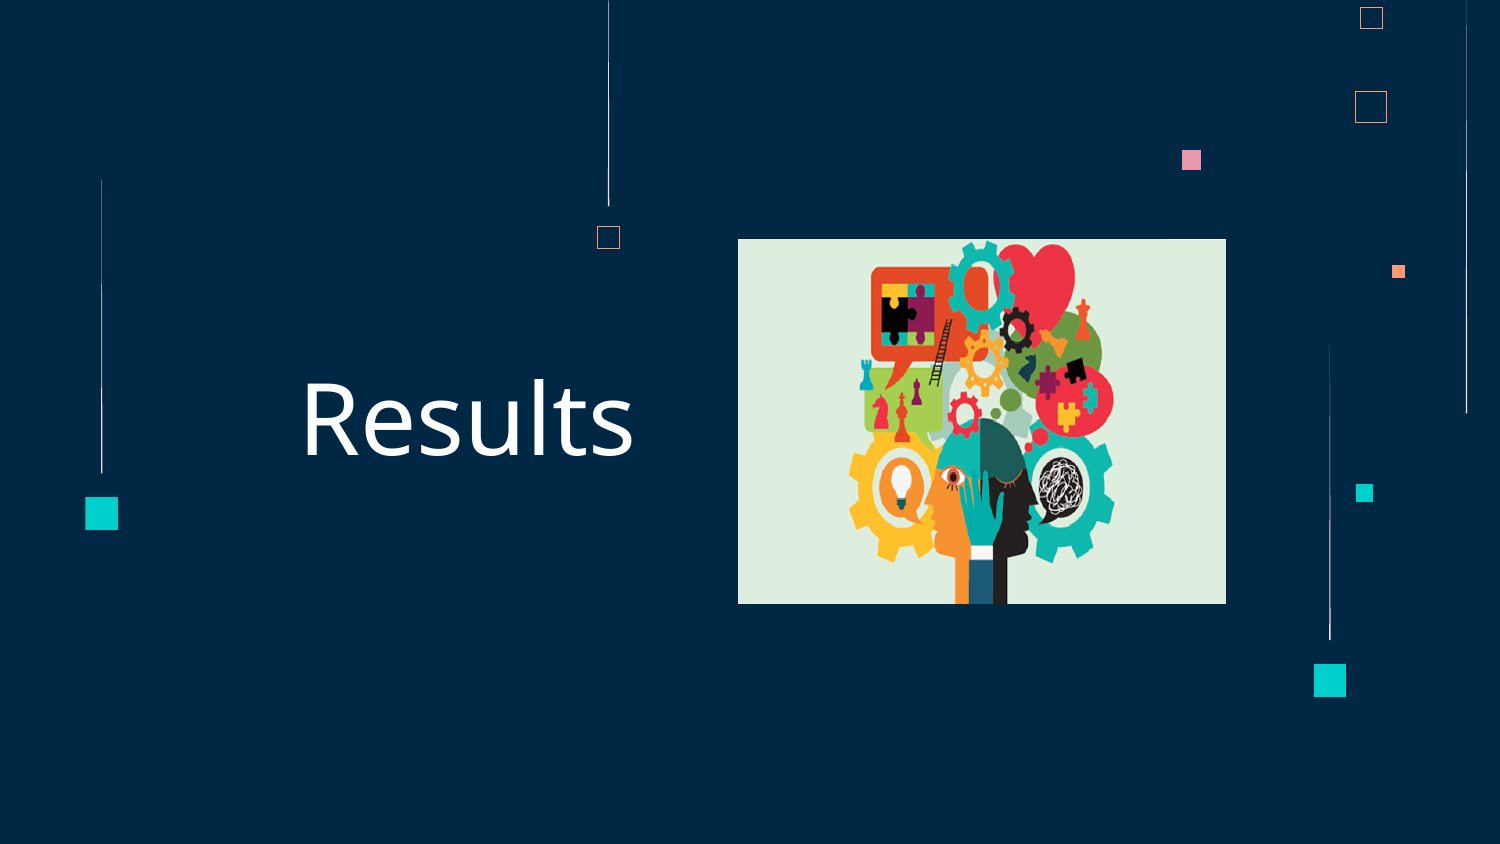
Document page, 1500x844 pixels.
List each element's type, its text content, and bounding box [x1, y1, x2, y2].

picture [738, 239, 1227, 605]
title Results [252, 353, 683, 491]
